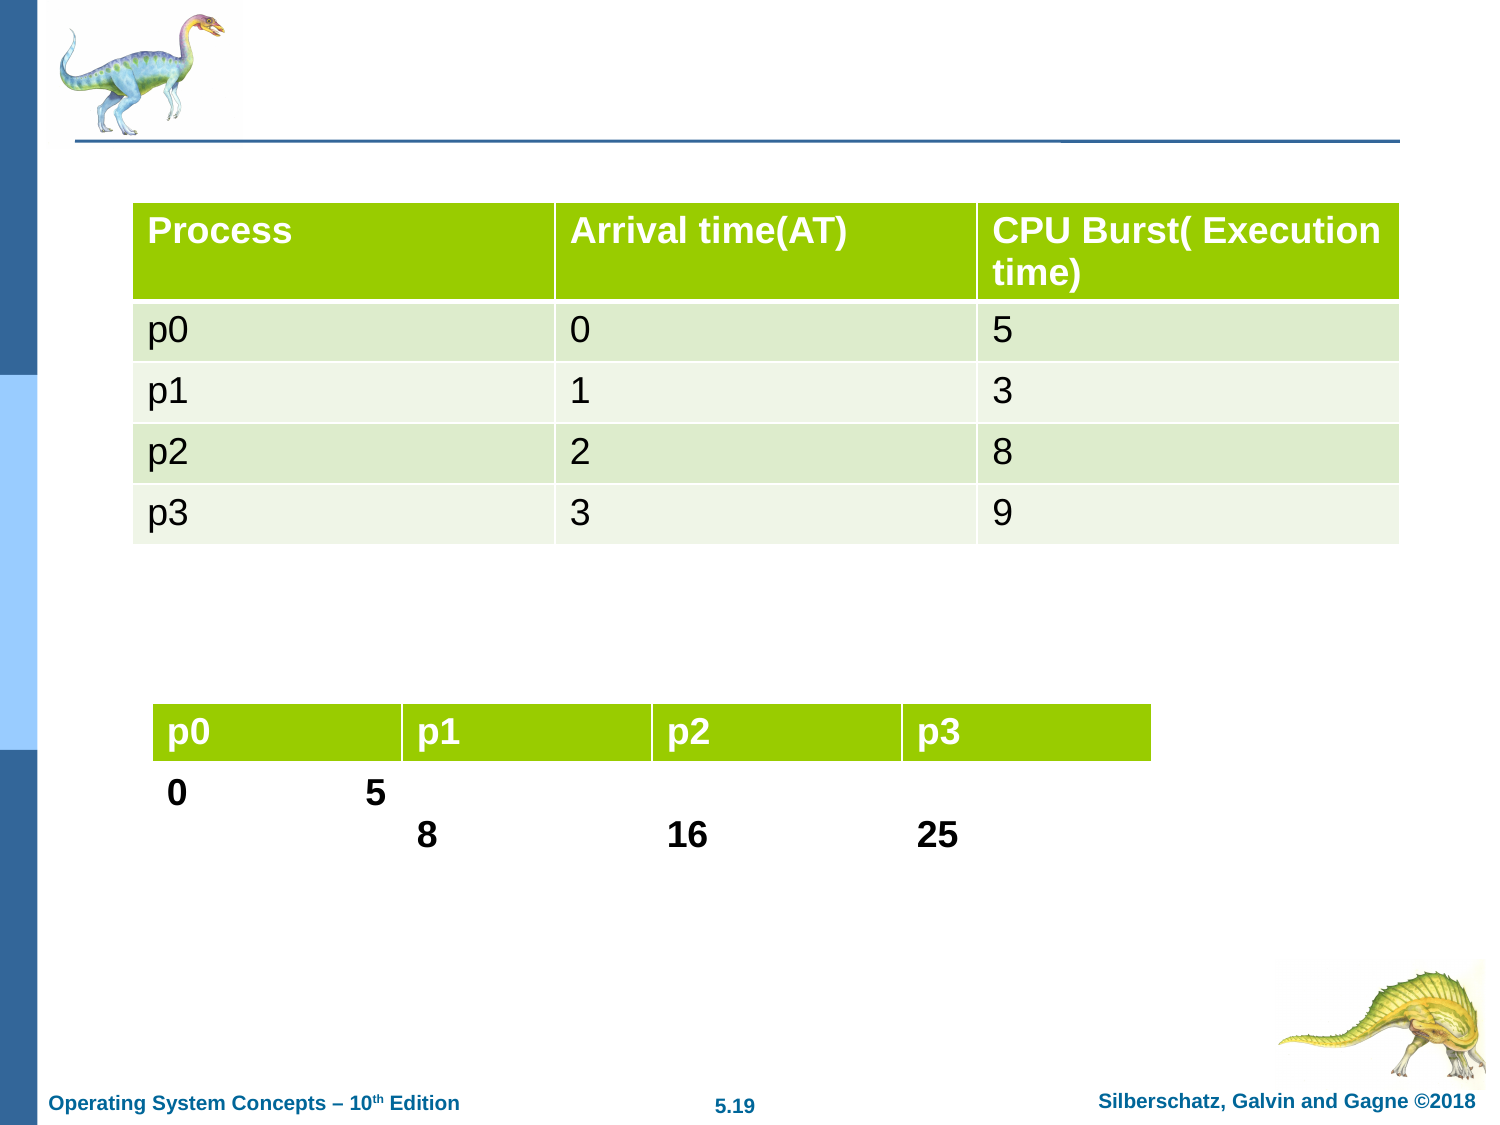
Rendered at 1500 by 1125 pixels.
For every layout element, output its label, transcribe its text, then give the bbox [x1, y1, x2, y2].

table_cell p2 [133, 424, 554, 483]
table_header CPU Burst( Execution time) [978, 203, 1399, 299]
table_cell p0 [133, 304, 554, 361]
table_header p3 [903, 704, 1151, 761]
table_header 16 [653, 765, 901, 860]
table_header p0 [153, 704, 401, 761]
table_header Arrival time(AT) [556, 203, 976, 299]
table_cell 1 [556, 363, 976, 422]
table_cell 2 [556, 424, 976, 483]
table_cell p3 [133, 485, 554, 544]
table_cell 5 [978, 304, 1399, 361]
table_cell 9 [978, 485, 1399, 544]
table_cell 0 [556, 304, 976, 361]
table_header p1 [403, 704, 651, 761]
table_cell 8 [978, 424, 1399, 483]
table_cell p1 [133, 363, 554, 422]
table_header 25 [903, 765, 1151, 860]
table_cell 3 [556, 485, 976, 544]
picture [1275, 959, 1486, 1090]
picture [46, 0, 243, 149]
table_cell 3 [978, 363, 1399, 422]
table_header 8 [403, 765, 651, 860]
table_header 0 5 [153, 765, 401, 860]
table_header p2 [653, 704, 901, 761]
table_header Process [133, 203, 554, 299]
